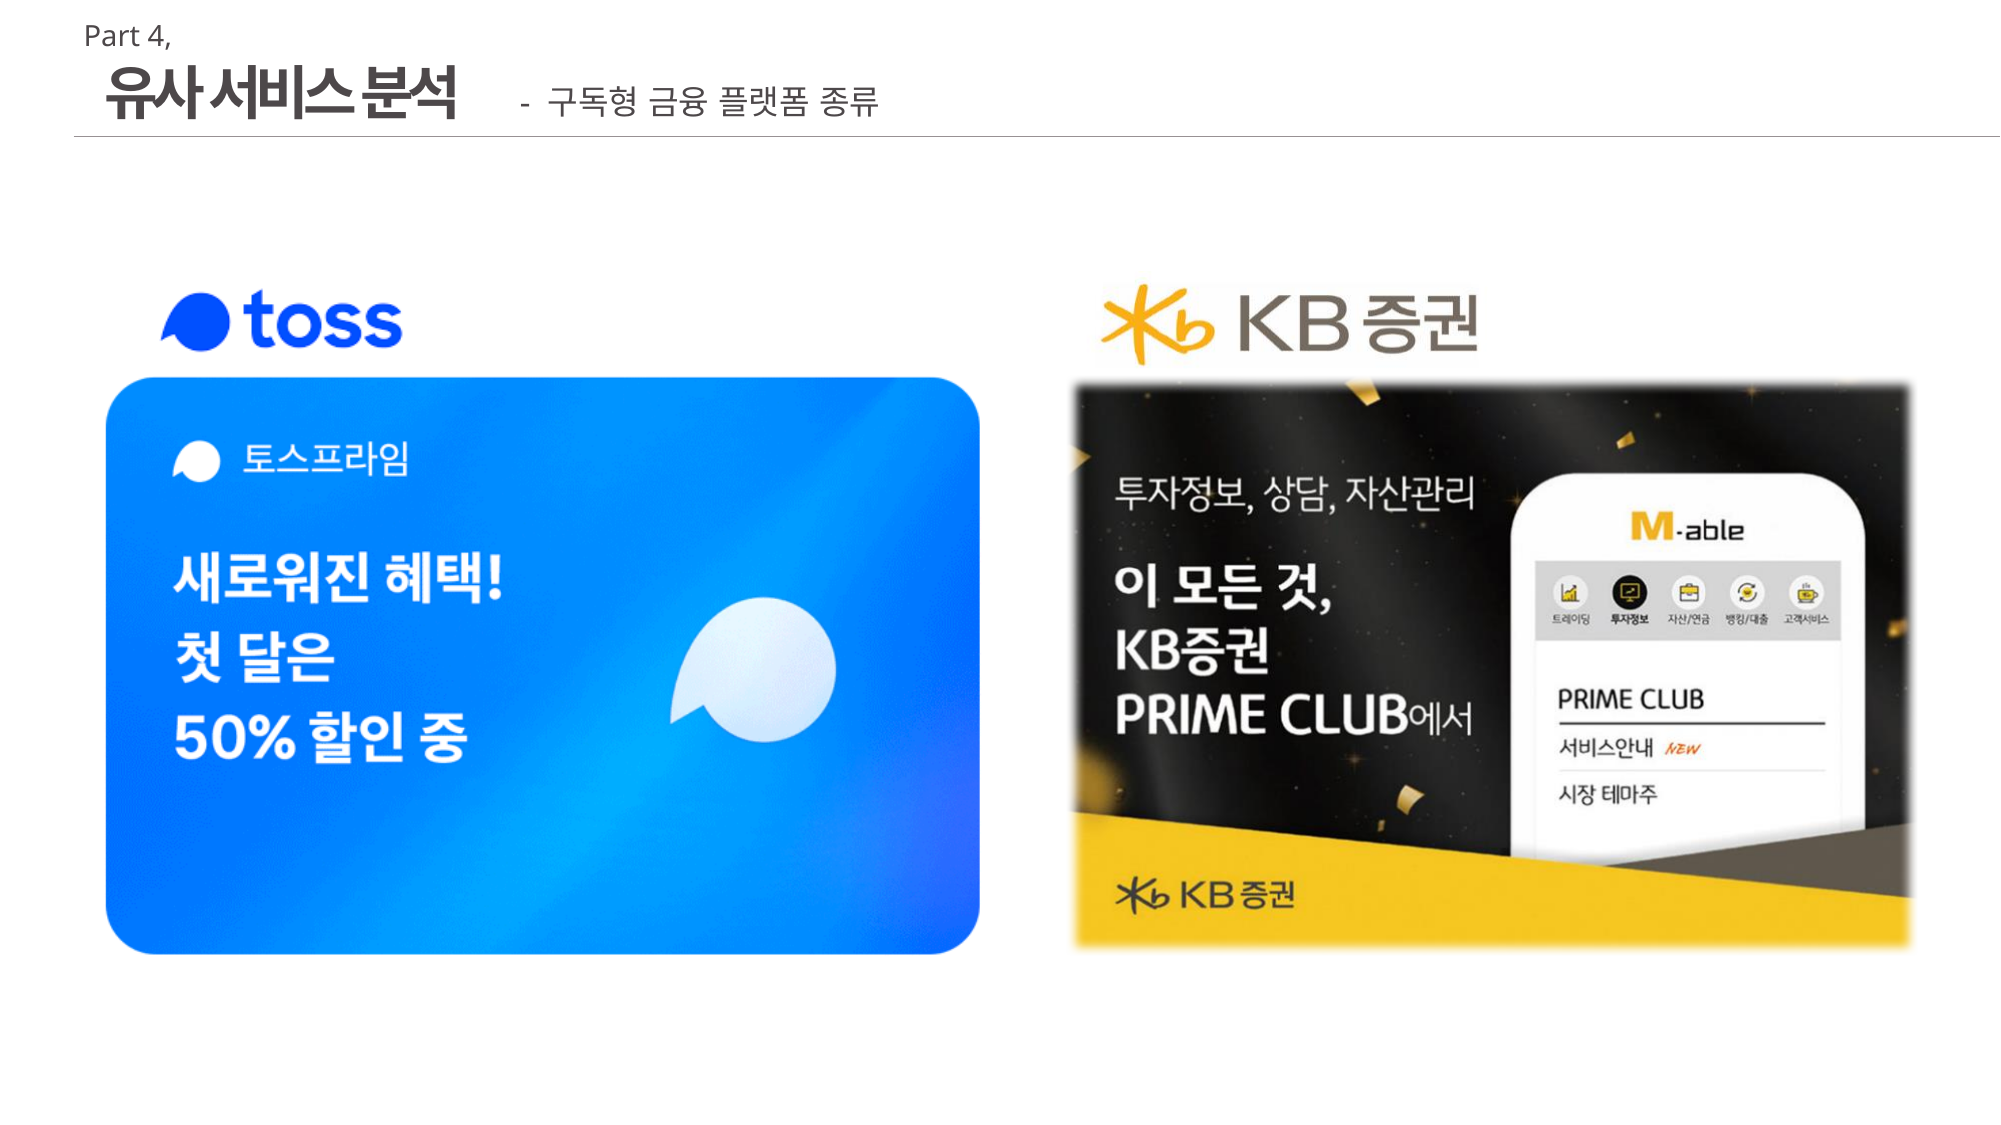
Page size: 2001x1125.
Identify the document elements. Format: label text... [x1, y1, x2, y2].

text_box 유사 서비스 분석 [89, 49, 477, 134]
picture [102, 271, 984, 956]
text_box Part 4, [68, 10, 187, 61]
picture [1038, 271, 1918, 956]
text_box - 구독형 금융 플랫폼 종류 [504, 73, 896, 129]
